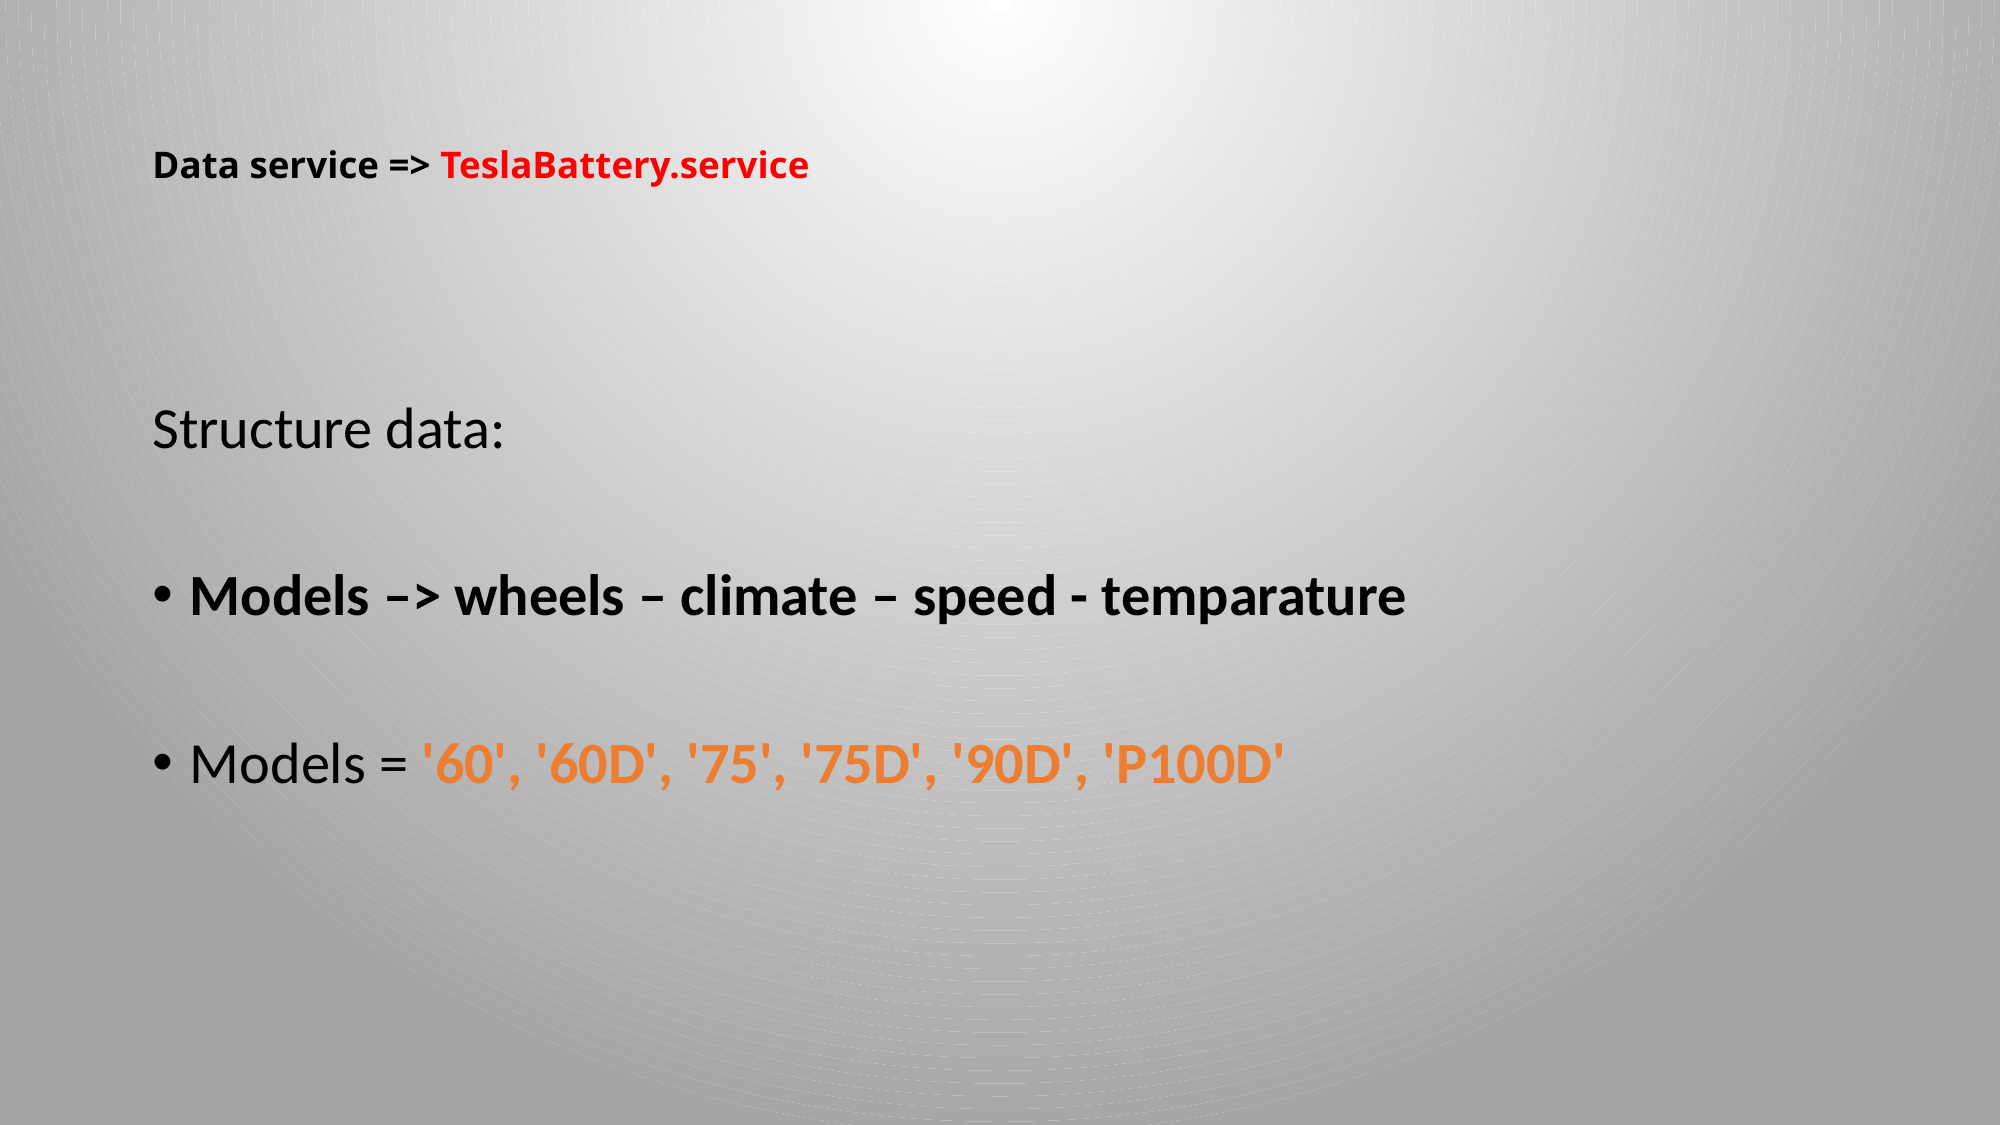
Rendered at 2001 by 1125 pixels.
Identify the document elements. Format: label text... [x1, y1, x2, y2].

title Data service => TeslaBattery.service [137, 59, 1863, 278]
list Structure data: Models –> wheels – climate – speed - temparature Models = '60', '60D', '75', '75D', '90D', 'P100D' [137, 299, 1863, 1014]
